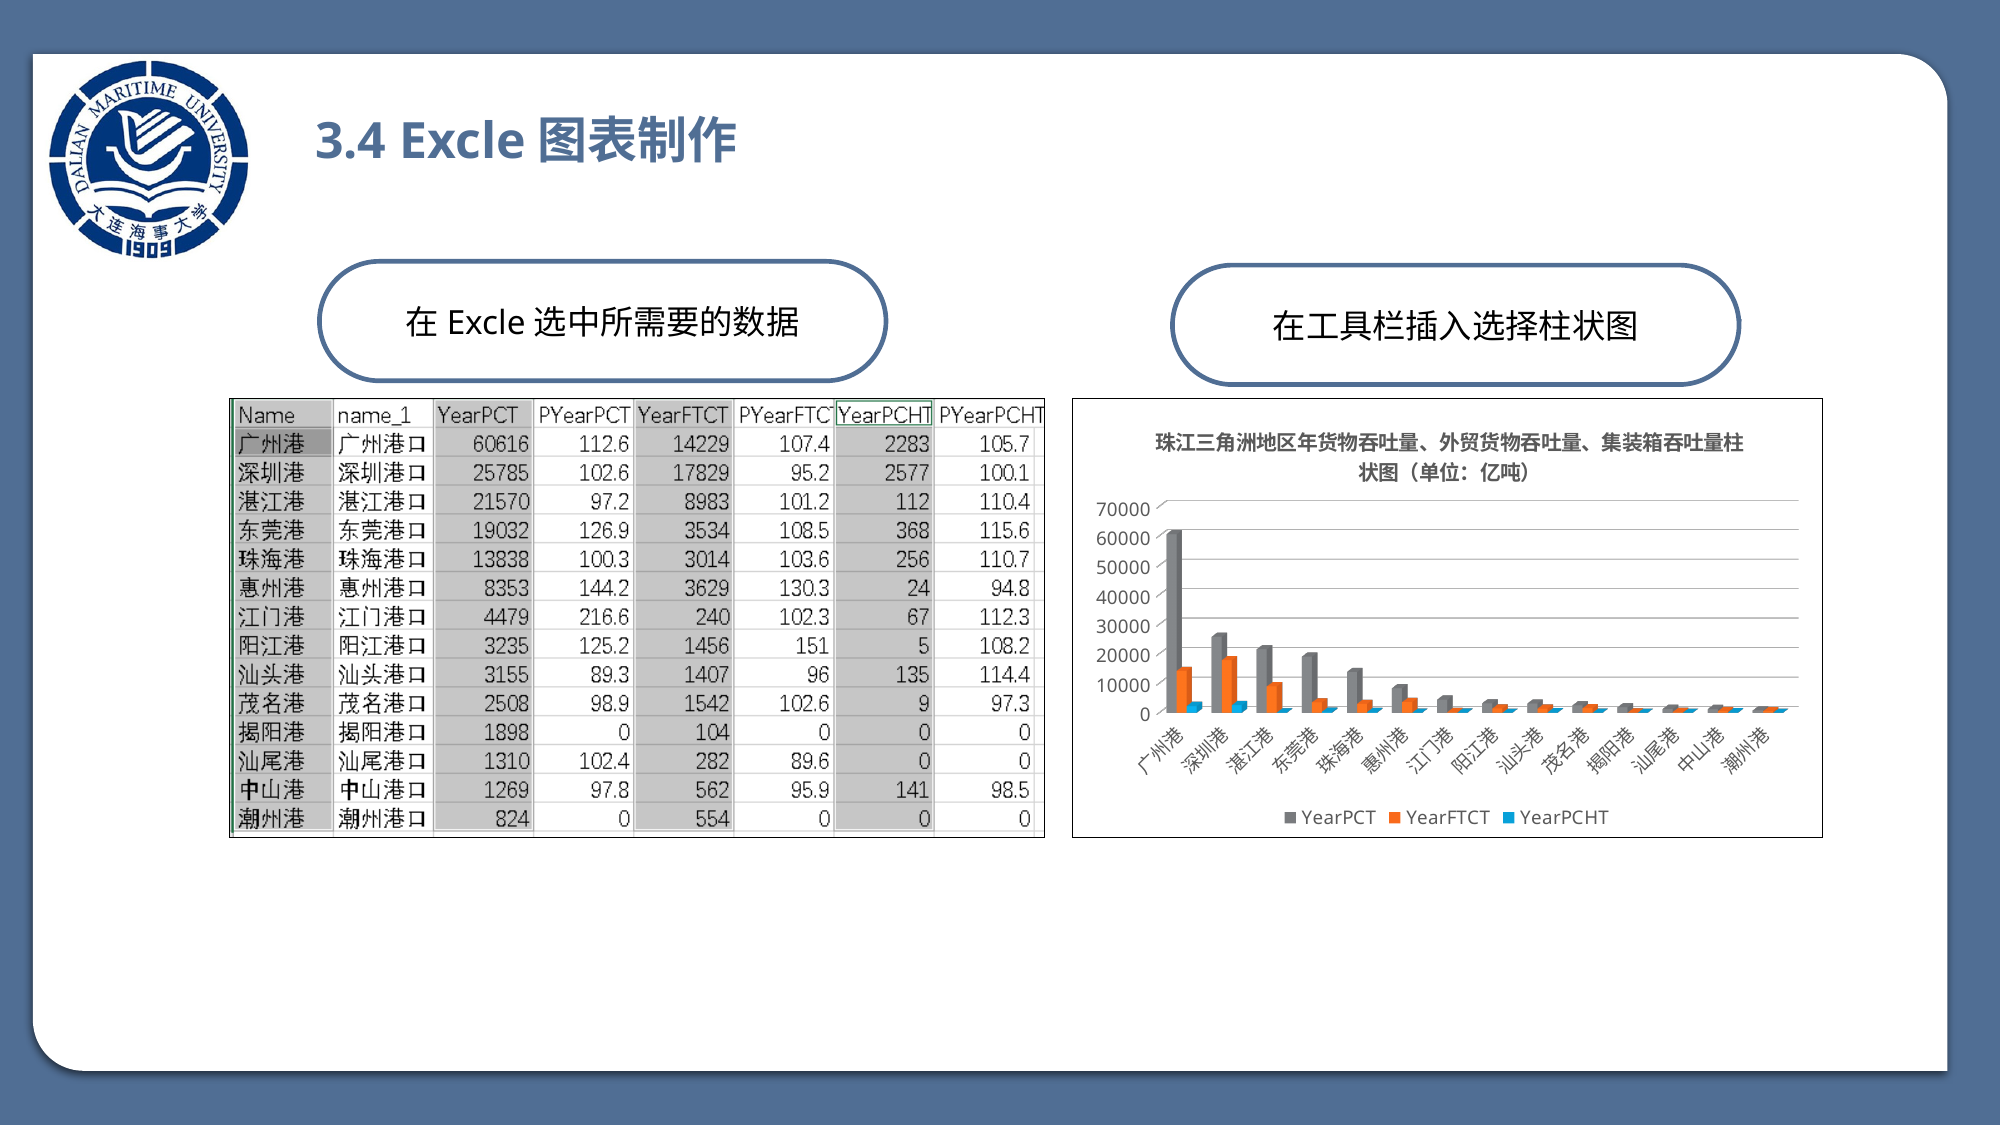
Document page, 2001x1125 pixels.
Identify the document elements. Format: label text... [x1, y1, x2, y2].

text_box [32, 54, 1948, 1071]
text_box 在Excle选中所需要的数据 [318, 260, 888, 382]
picture [42, 54, 254, 266]
picture [229, 398, 1045, 838]
chart [1071, 398, 1823, 838]
text_box 在工具栏插入选择柱状图 [1171, 264, 1741, 386]
text_box 3.4 Excle图表制作 [300, 101, 1150, 177]
